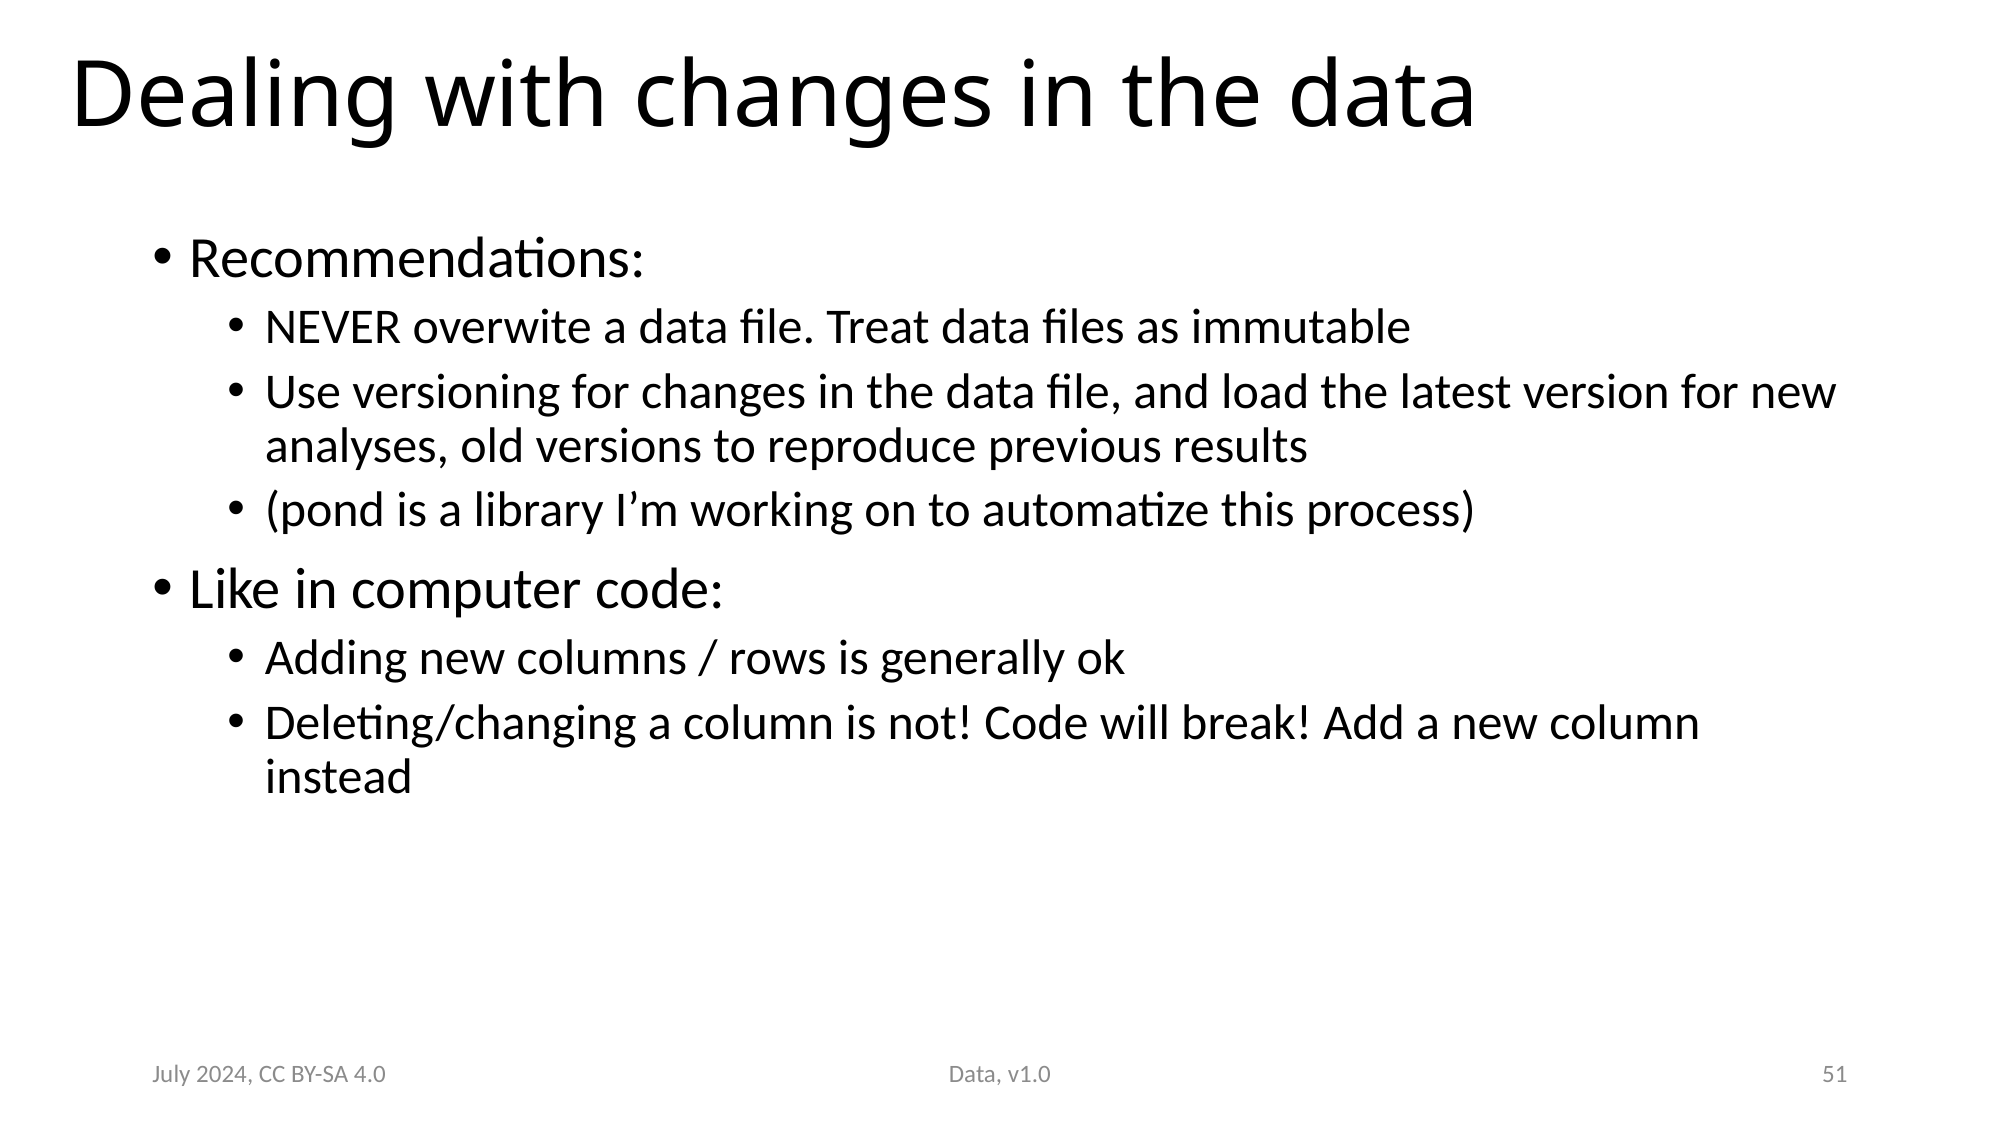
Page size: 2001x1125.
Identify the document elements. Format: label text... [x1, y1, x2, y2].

title Dealing with changes in the data [55, 23, 1934, 172]
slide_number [137, 1042, 588, 1103]
slide_number 51 [1412, 1042, 1863, 1103]
footer Data, v1.0 [662, 1042, 1338, 1103]
list Recommendations: NEVER overwite a data file. Treat data files as immutable Use versioning for changes in the data file, and load the latest version for new analyses, old versions to reproduce previous results (pond is a library I’m working on to automatize this process) Like in computer code: Adding new columns / rows is generally ok Deleting/changing a column is not! Code will break! Add a new column instead [137, 219, 1863, 1014]
